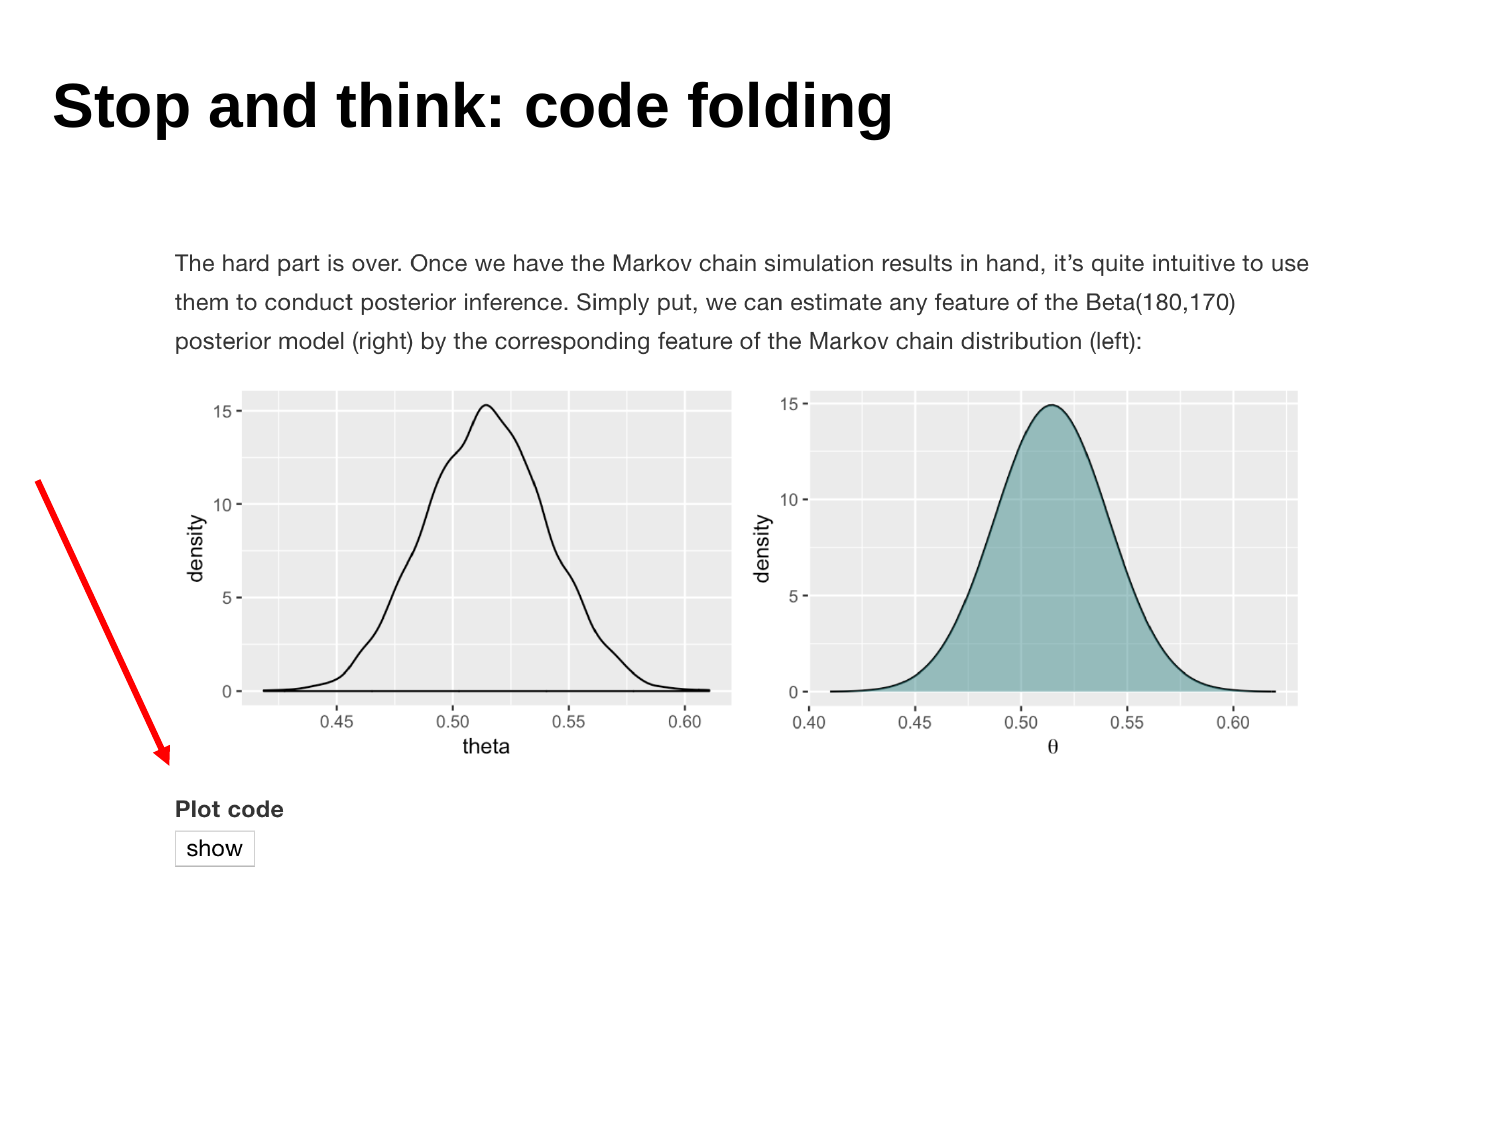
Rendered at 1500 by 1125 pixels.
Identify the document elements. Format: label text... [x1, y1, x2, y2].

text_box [37, 480, 170, 767]
picture [165, 232, 1335, 893]
text_box Stop and think: code folding [37, 50, 1243, 191]
